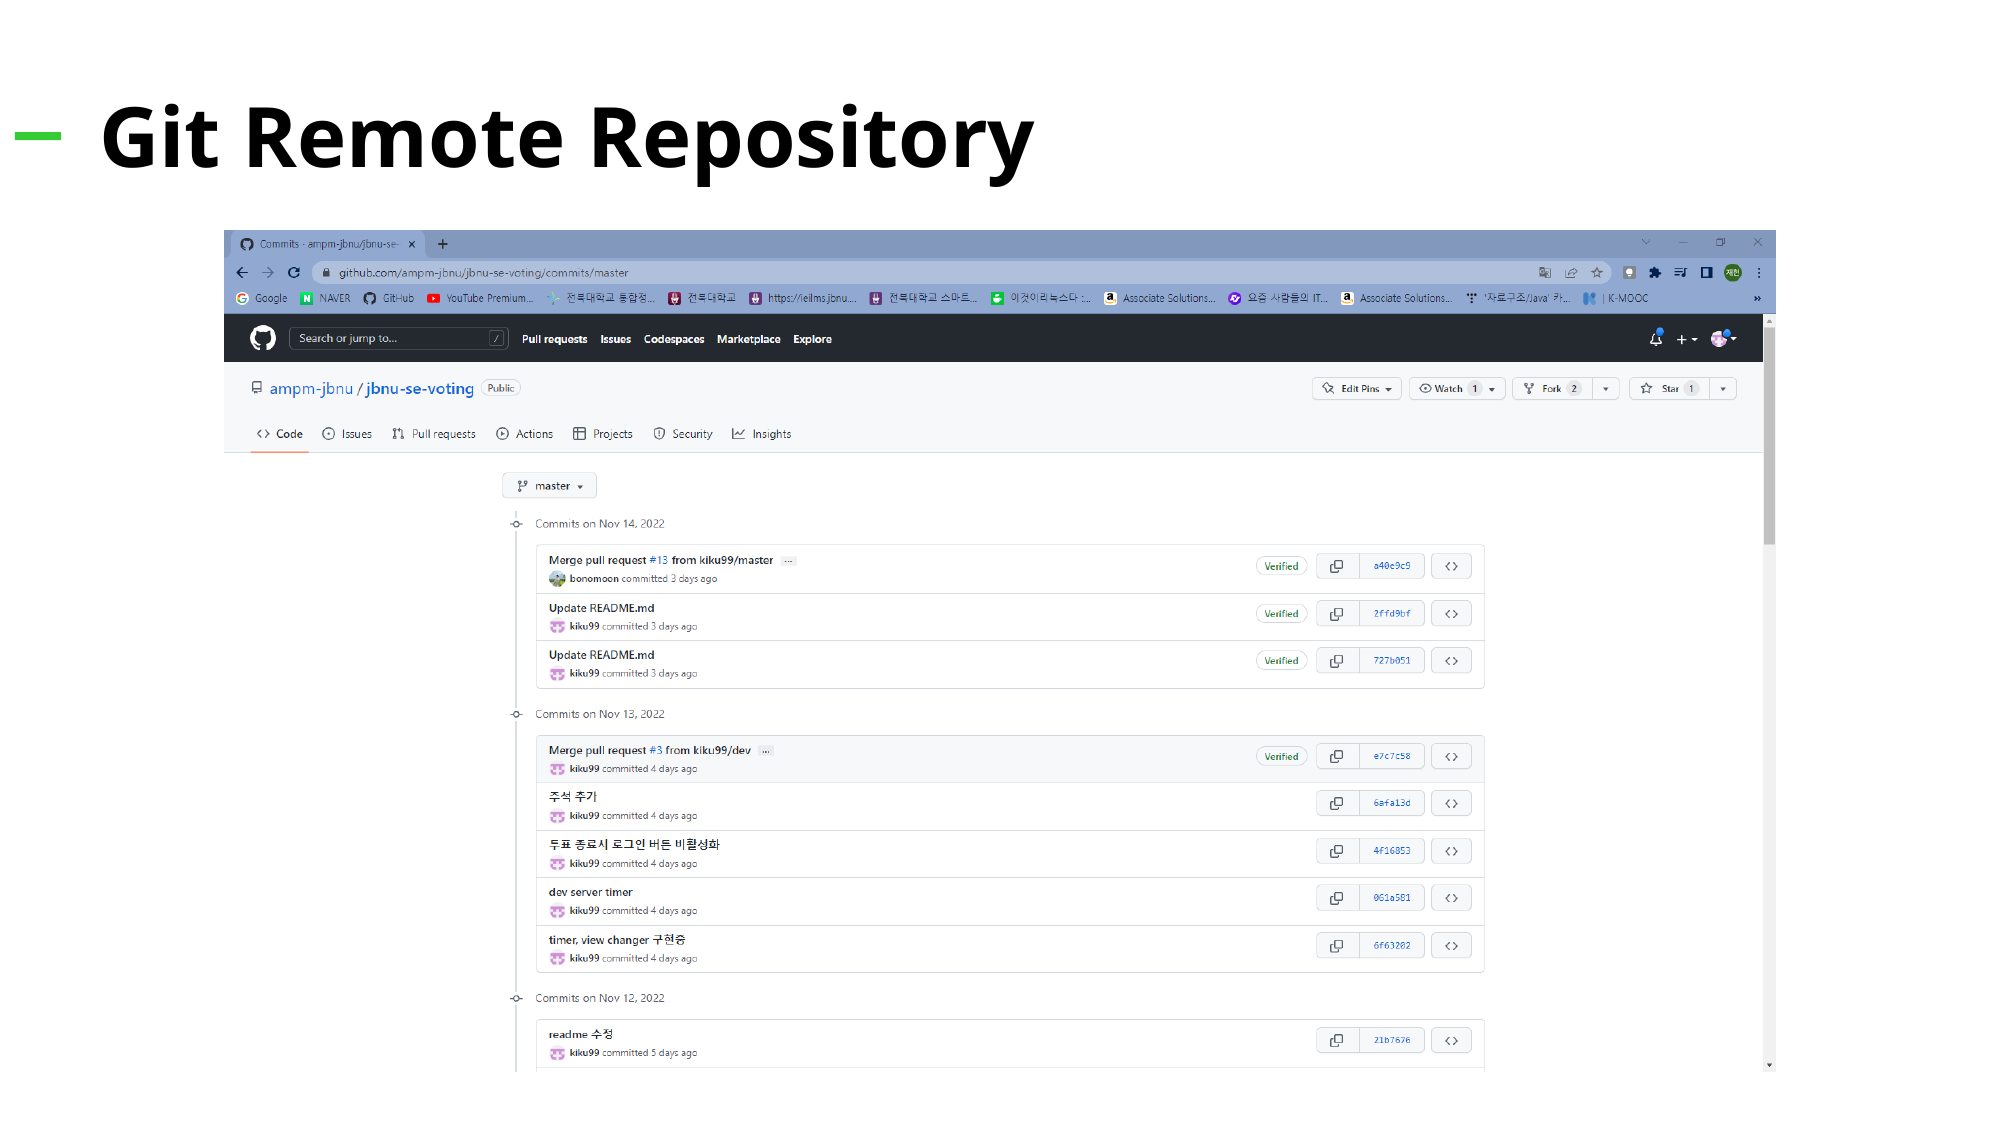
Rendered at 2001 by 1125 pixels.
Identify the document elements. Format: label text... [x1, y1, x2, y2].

title Git Remote Repository [84, 31, 1810, 249]
text_box [14, 131, 62, 141]
picture [224, 230, 1776, 1072]
